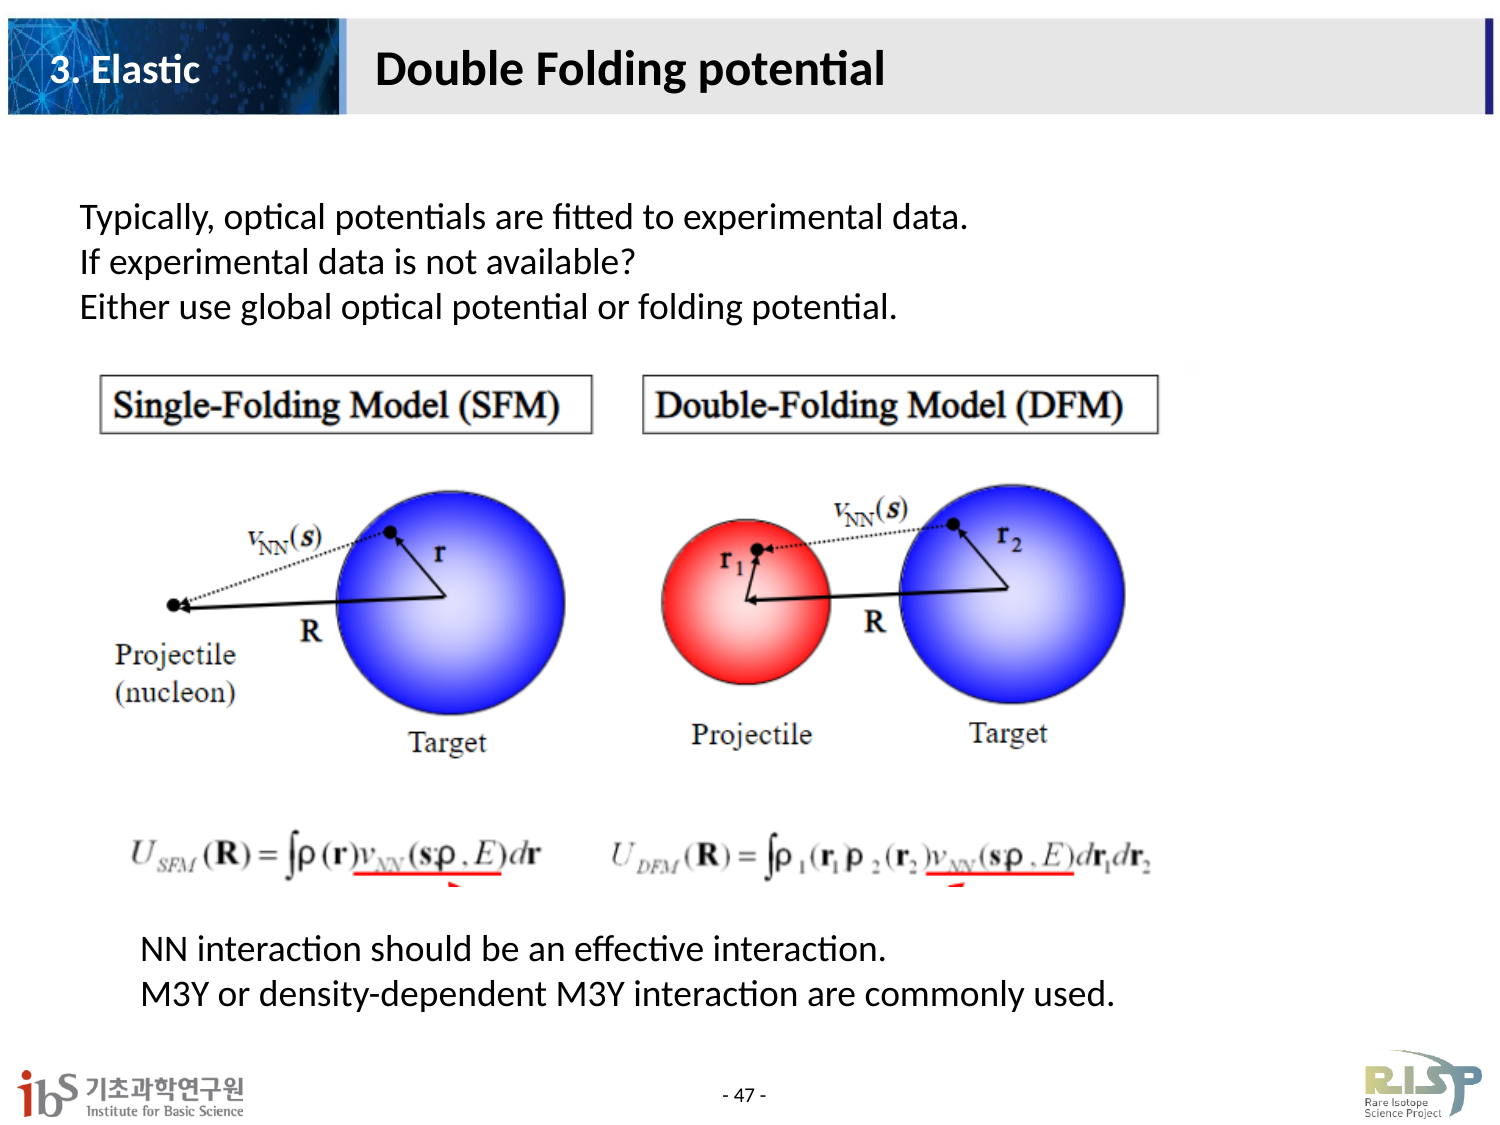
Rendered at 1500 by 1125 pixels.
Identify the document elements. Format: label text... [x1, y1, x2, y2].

picture [2, 10, 1500, 130]
picture [70, 361, 1201, 887]
text_box Typically, optical potentials are fitted to experimental data. If experimental data is not available? Either use global optical potential or folding potential. [64, 184, 1270, 335]
picture [1364, 1049, 1482, 1119]
picture [17, 1070, 243, 1117]
text_box NN interaction should be an effective interaction. M3Y or density-dependent M3Y interaction are commonly used. [125, 916, 1141, 1022]
